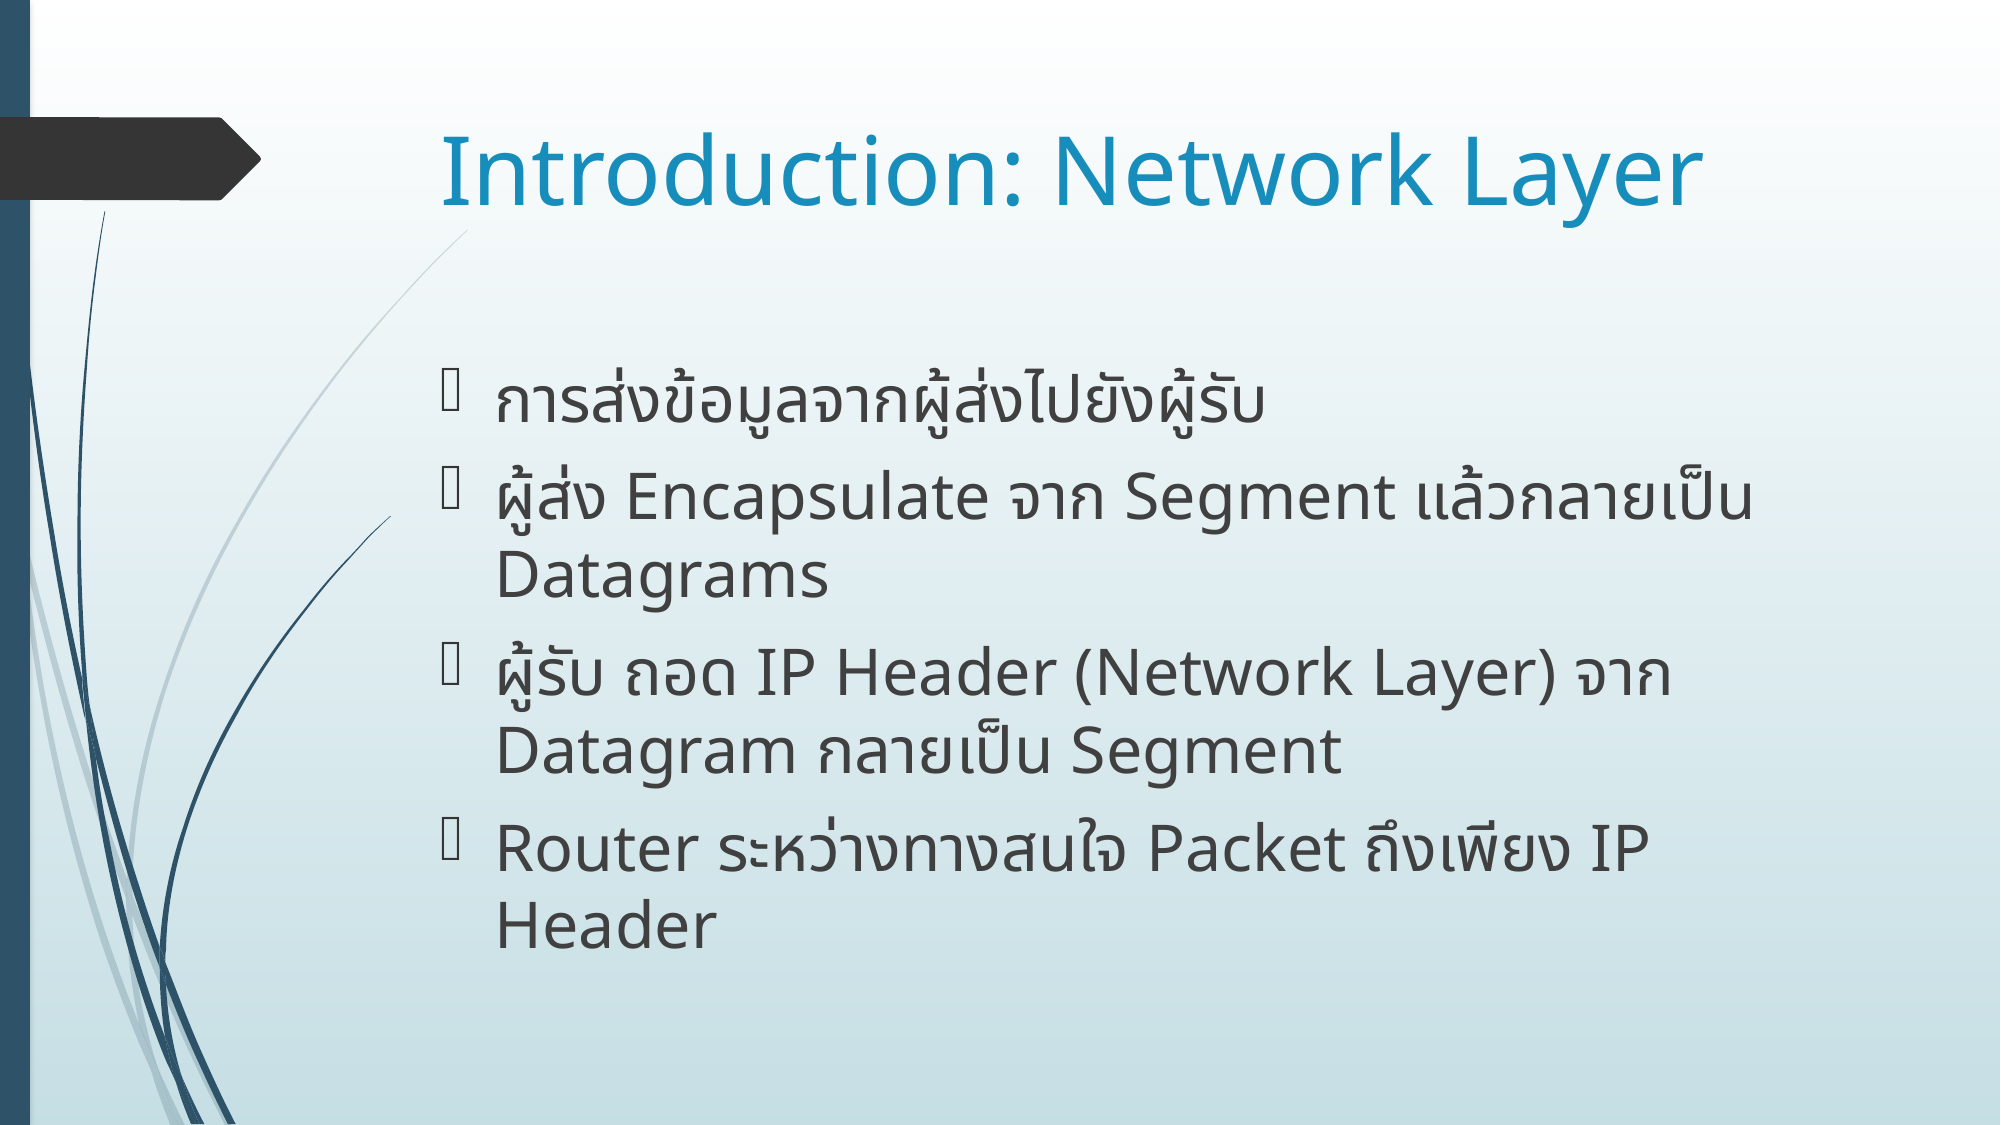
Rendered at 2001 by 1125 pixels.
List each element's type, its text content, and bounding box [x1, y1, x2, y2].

title Introduction: Network Layer [425, 102, 1888, 313]
list การส่งข้อมูลจากผู้ส่งไปยังผู้รับ ผู้ส่ง Encapsulate จาก Segment แล้วกลายเป็น Datagrams ผู้รับ ถอด IP Header (Network Layer) จาก Datagram กลายเป็น Segment Router ระหว่างทางสนใจ Packet ถึงเพียง IP Header [424, 350, 1888, 970]
